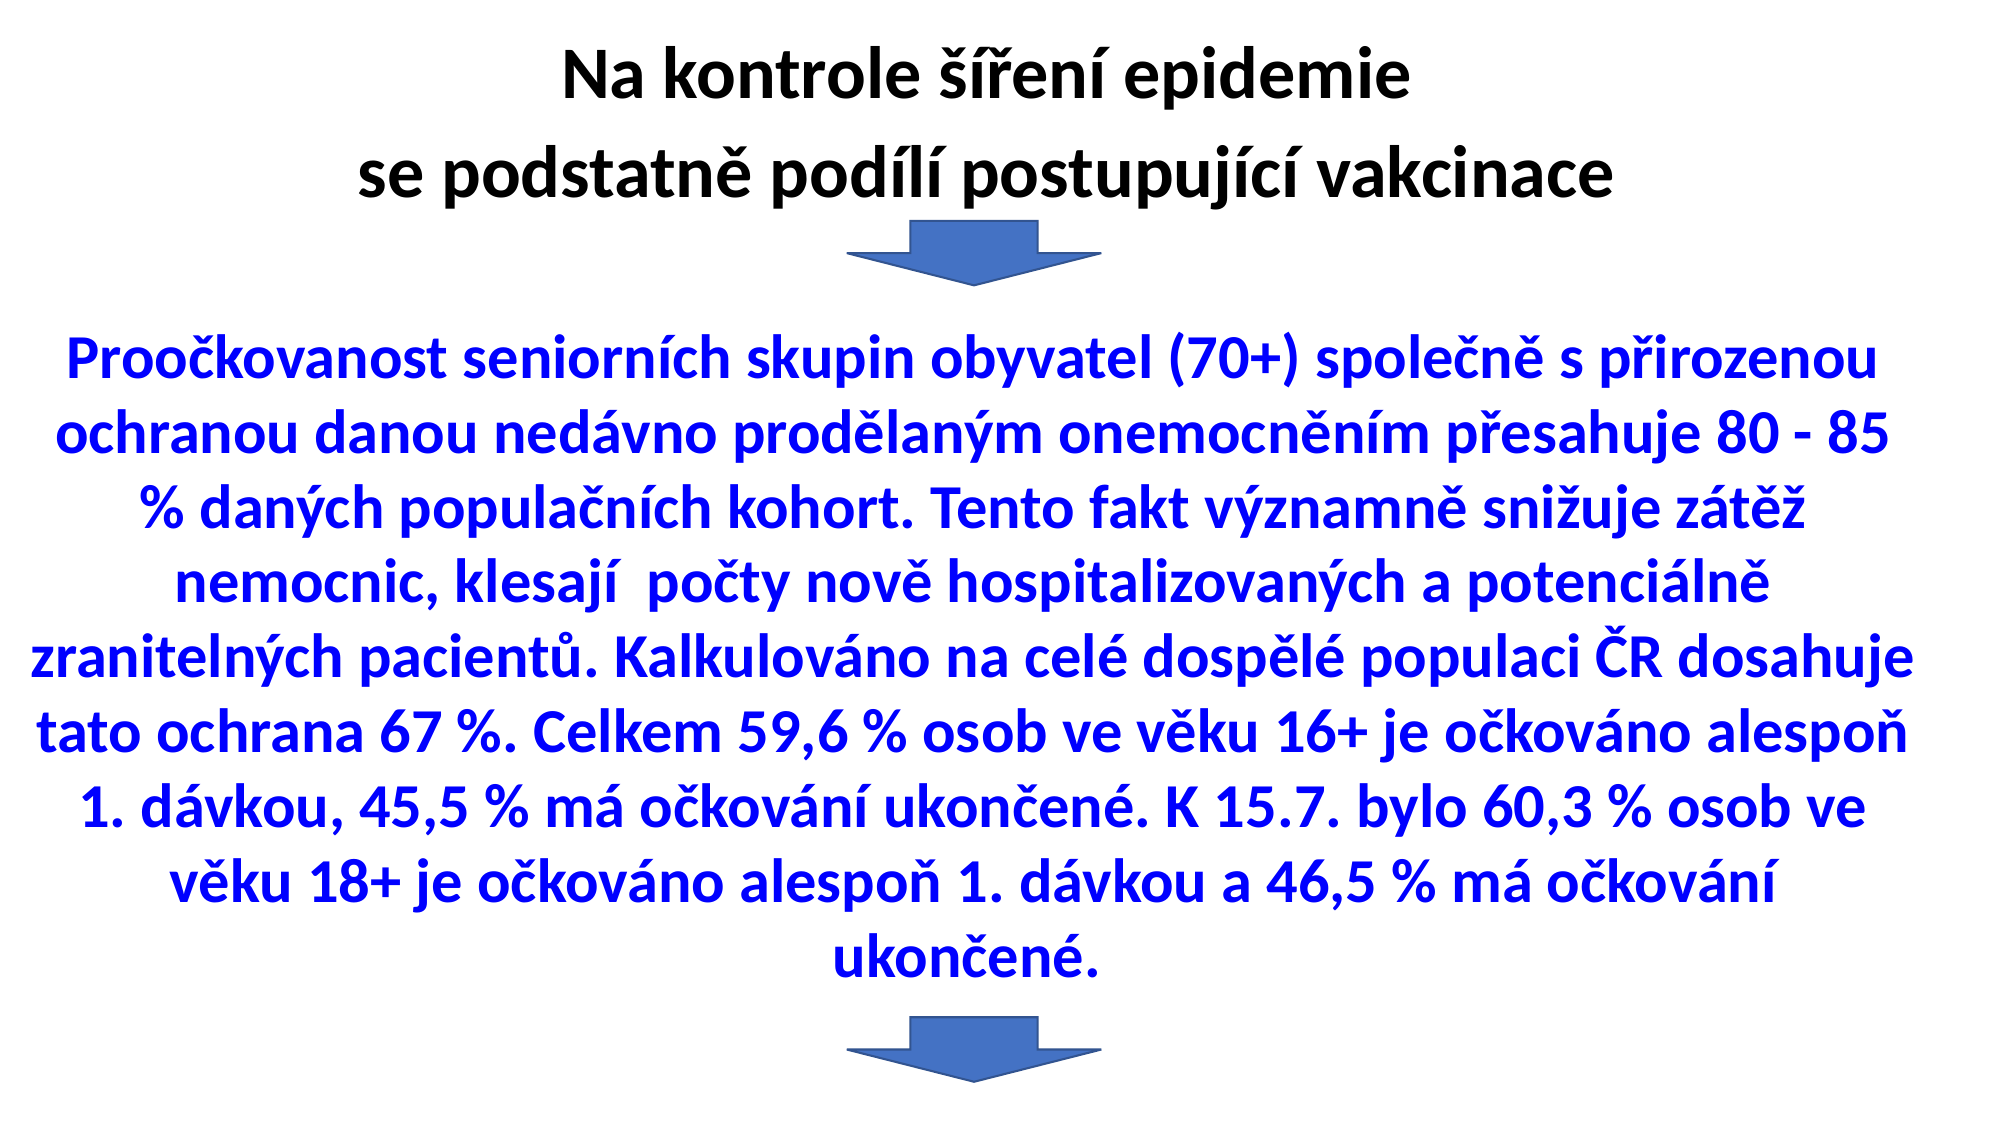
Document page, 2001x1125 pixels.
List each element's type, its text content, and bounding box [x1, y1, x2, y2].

text_box Proočkovanost seniorních skupin obyvatel (70+) společně s přirozenou ochranou danou nedávno prodělaným onemocněním přesahuje 80 - 85 % daných populačních kohort. Tento fakt významně snižuje zátěž nemocnic, klesají počty nově hospitalizovaných a potenciálně zranitelných pacientů. Kalkulováno na celé dospělé populaci ČR dosahuje tato ochrana 67 %. Celkem 59,6 % osob ve věku 16+ je očkováno alespoň 1. dávkou, 45,5 % má očkování ukončené. K 15.7. bylo 60,3 % osob ve věku 18+ je očkováno alespoň 1. dávkou a 46,5 % má očkování ukončené. [13, 308, 1935, 1125]
text_box [846, 1016, 1102, 1083]
text_box Na kontrole šíření epidemie se podstatně podílí postupující vakcinace [72, 27, 1918, 221]
text_box [846, 221, 1102, 287]
